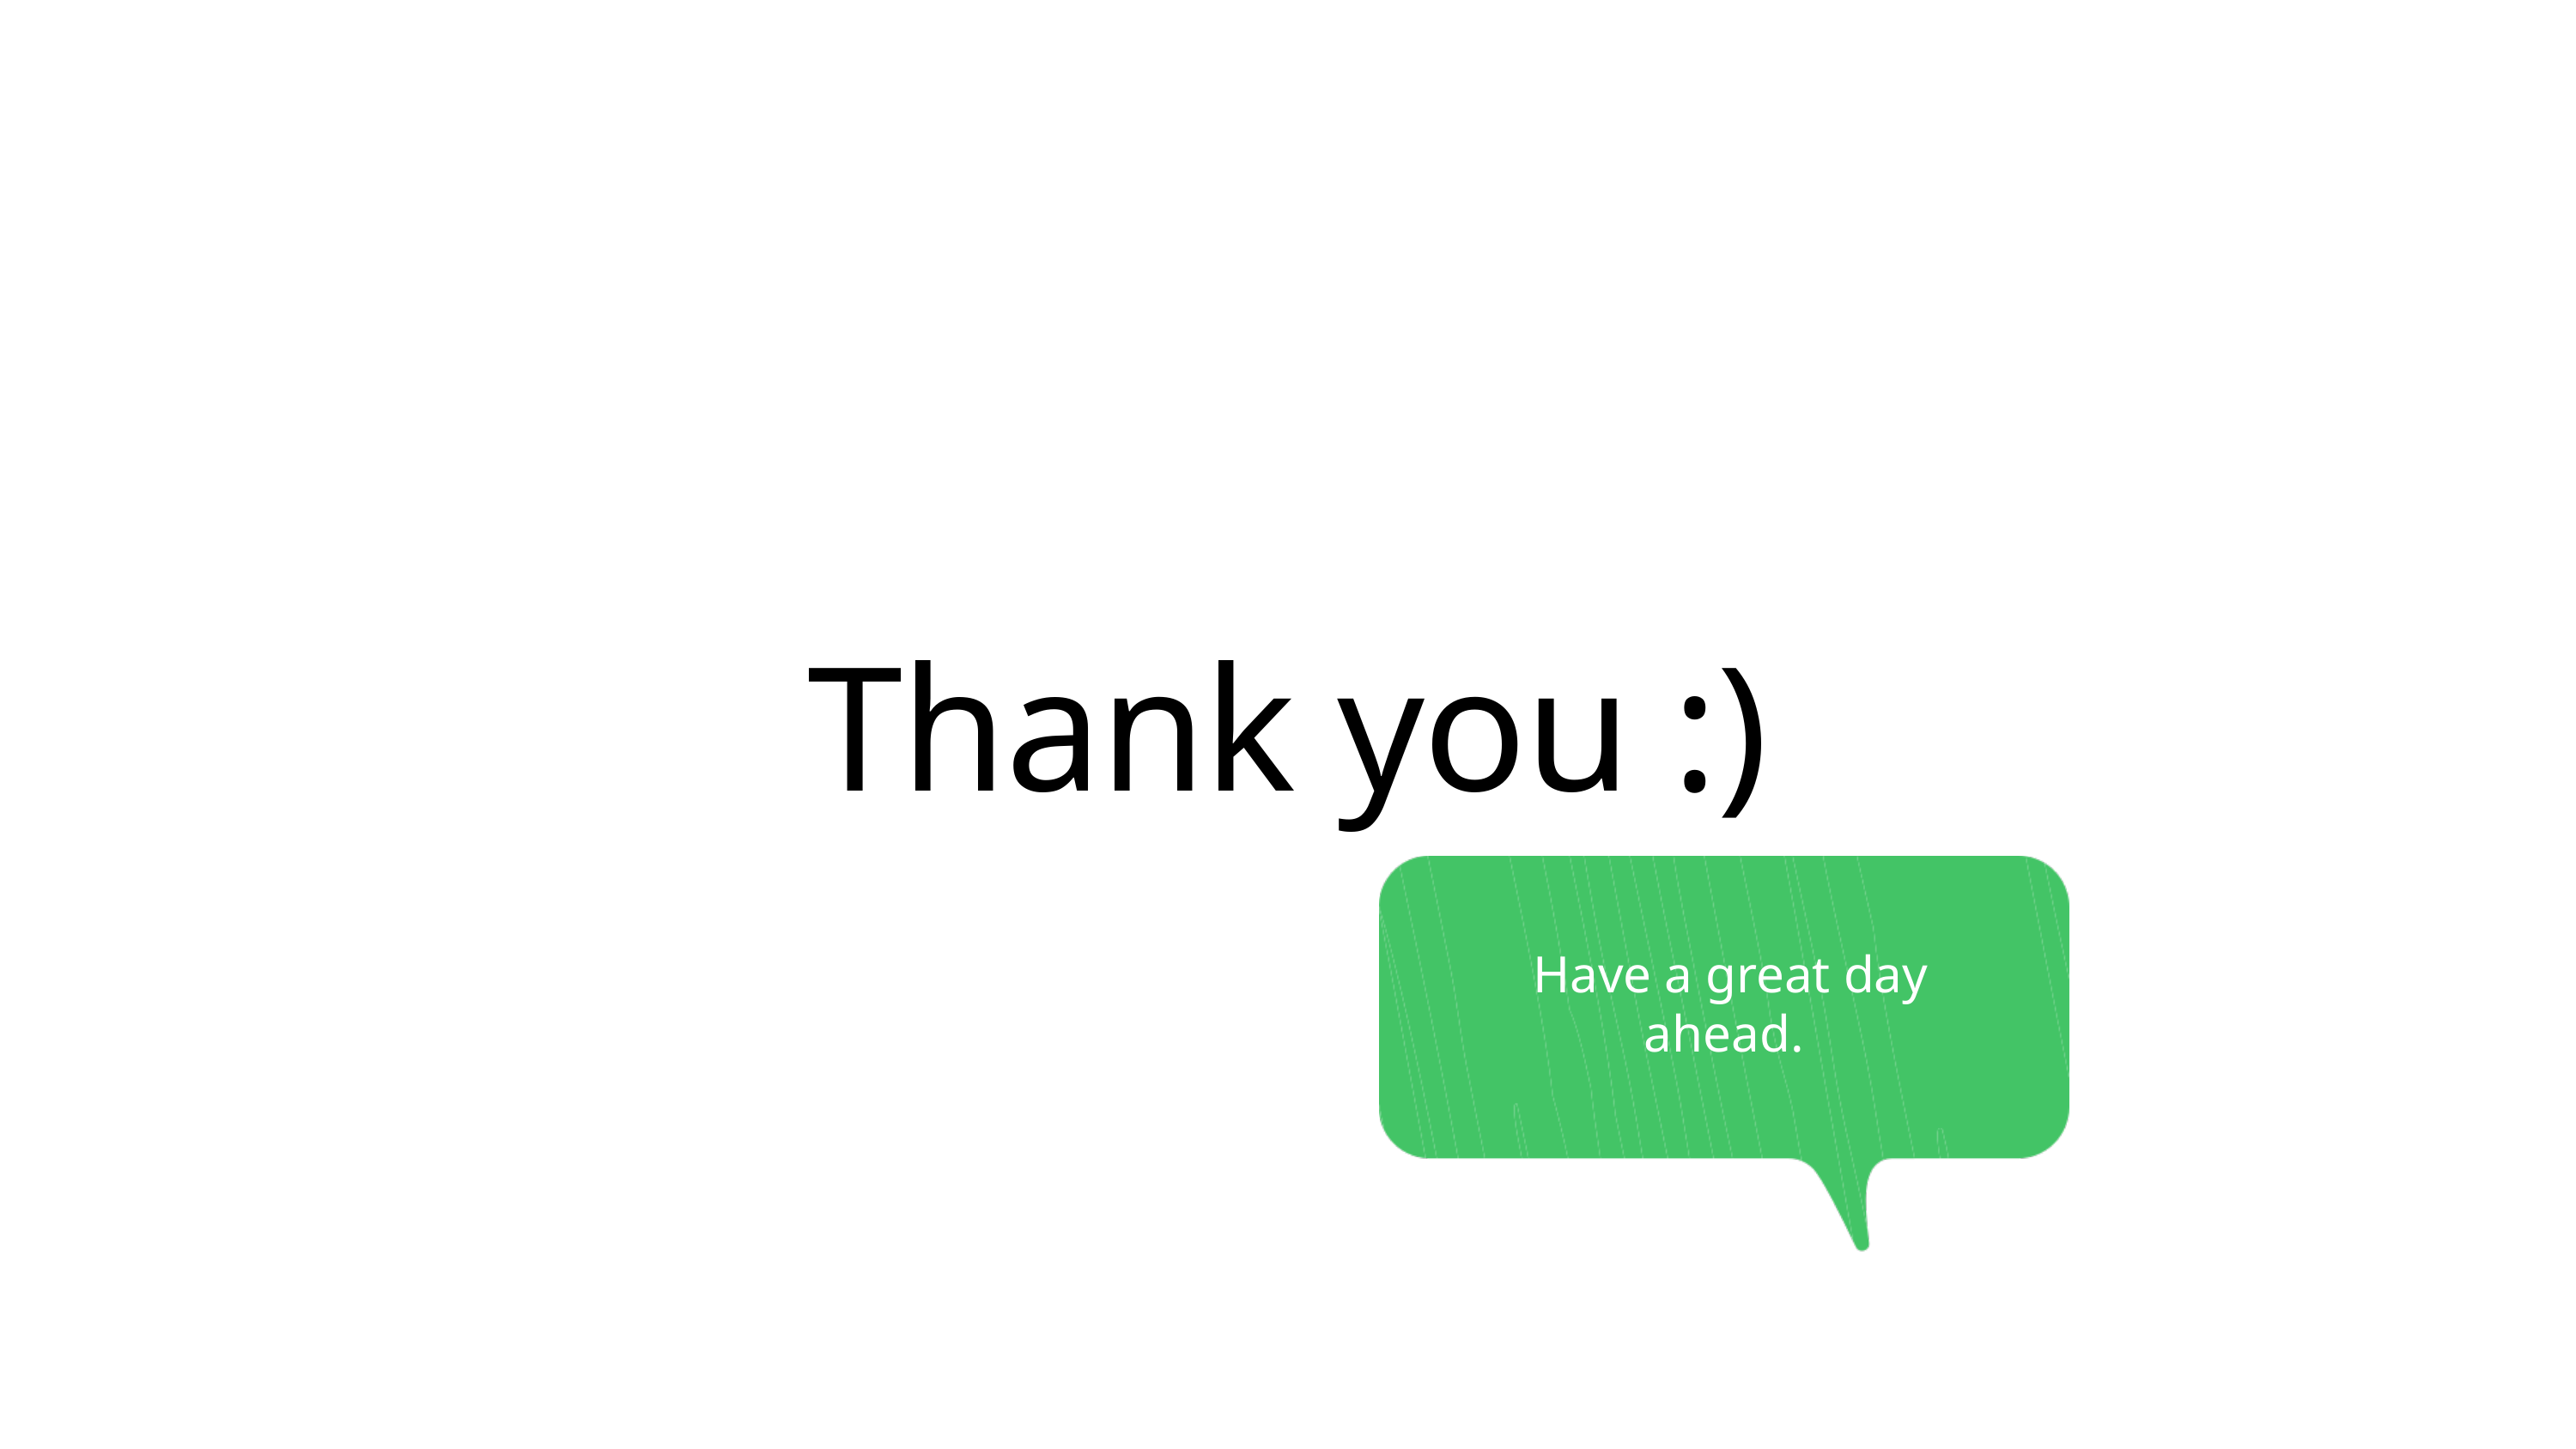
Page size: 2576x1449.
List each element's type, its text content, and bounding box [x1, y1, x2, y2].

picture [1378, 856, 2069, 1254]
text_box Thank you :) [643, 627, 1933, 826]
